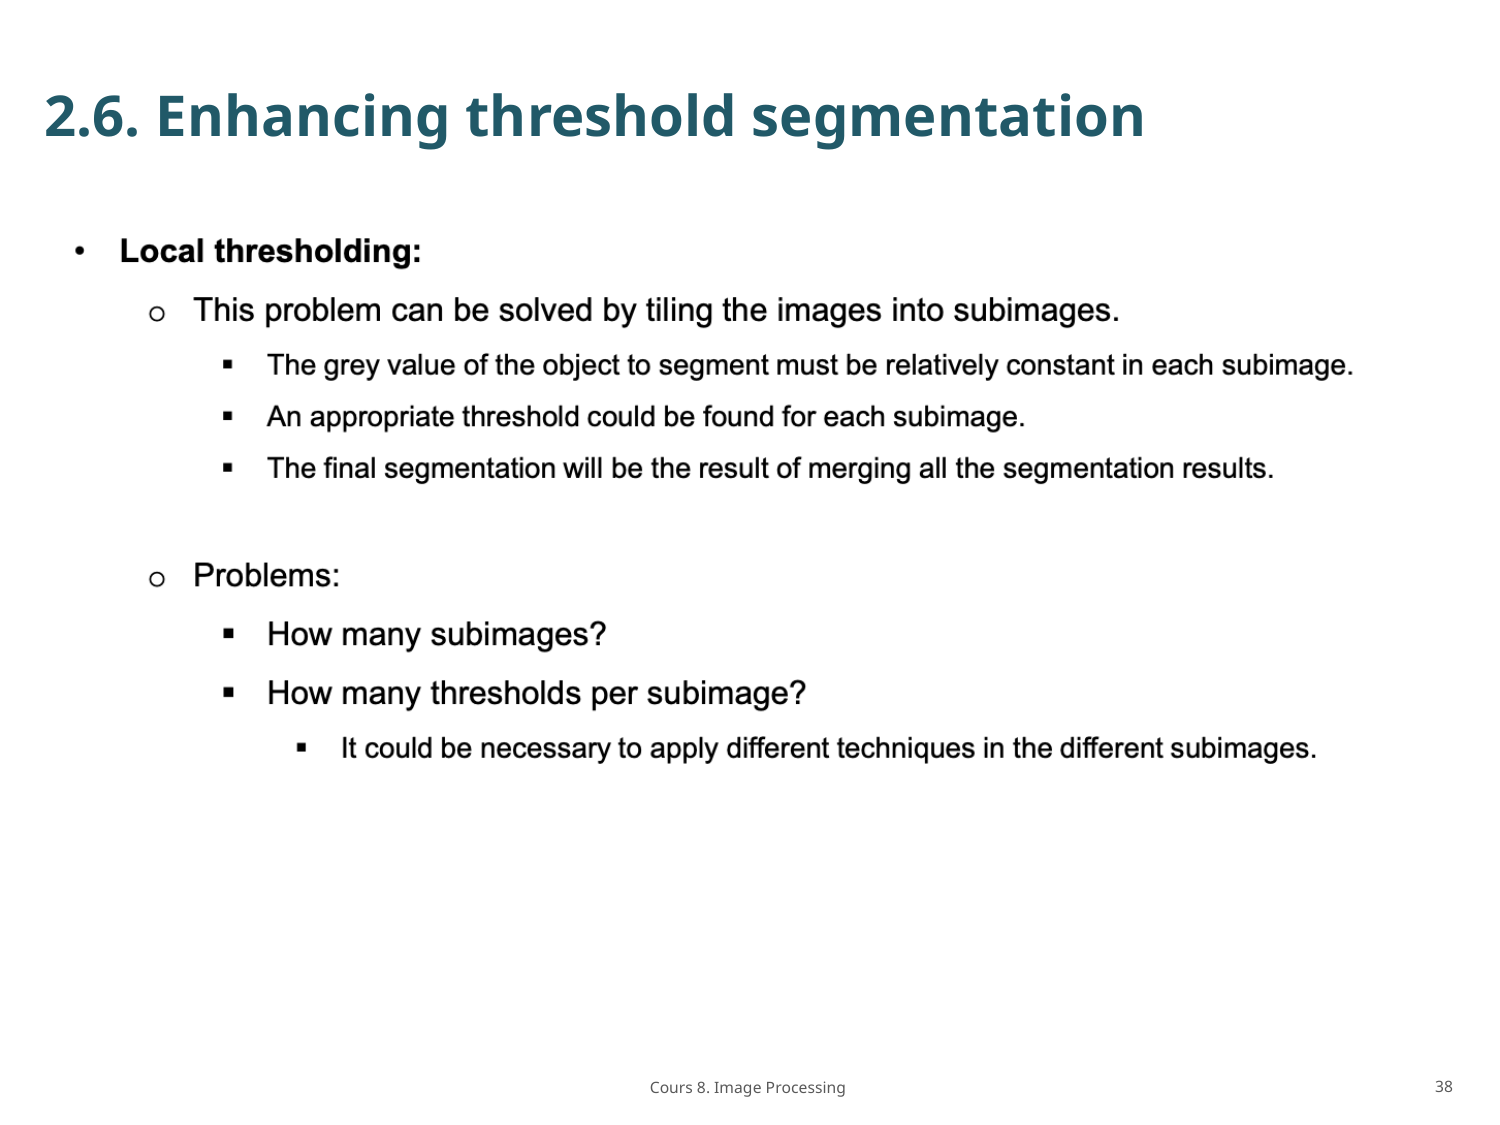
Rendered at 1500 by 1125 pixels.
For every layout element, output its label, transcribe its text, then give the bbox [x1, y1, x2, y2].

picture [29, 195, 1467, 1049]
slide_number 38 [1118, 1069, 1469, 1106]
title 2.6. Enhancing threshold segmentation [29, 30, 1466, 195]
footer Cours 8. Image Processing [510, 1069, 986, 1106]
